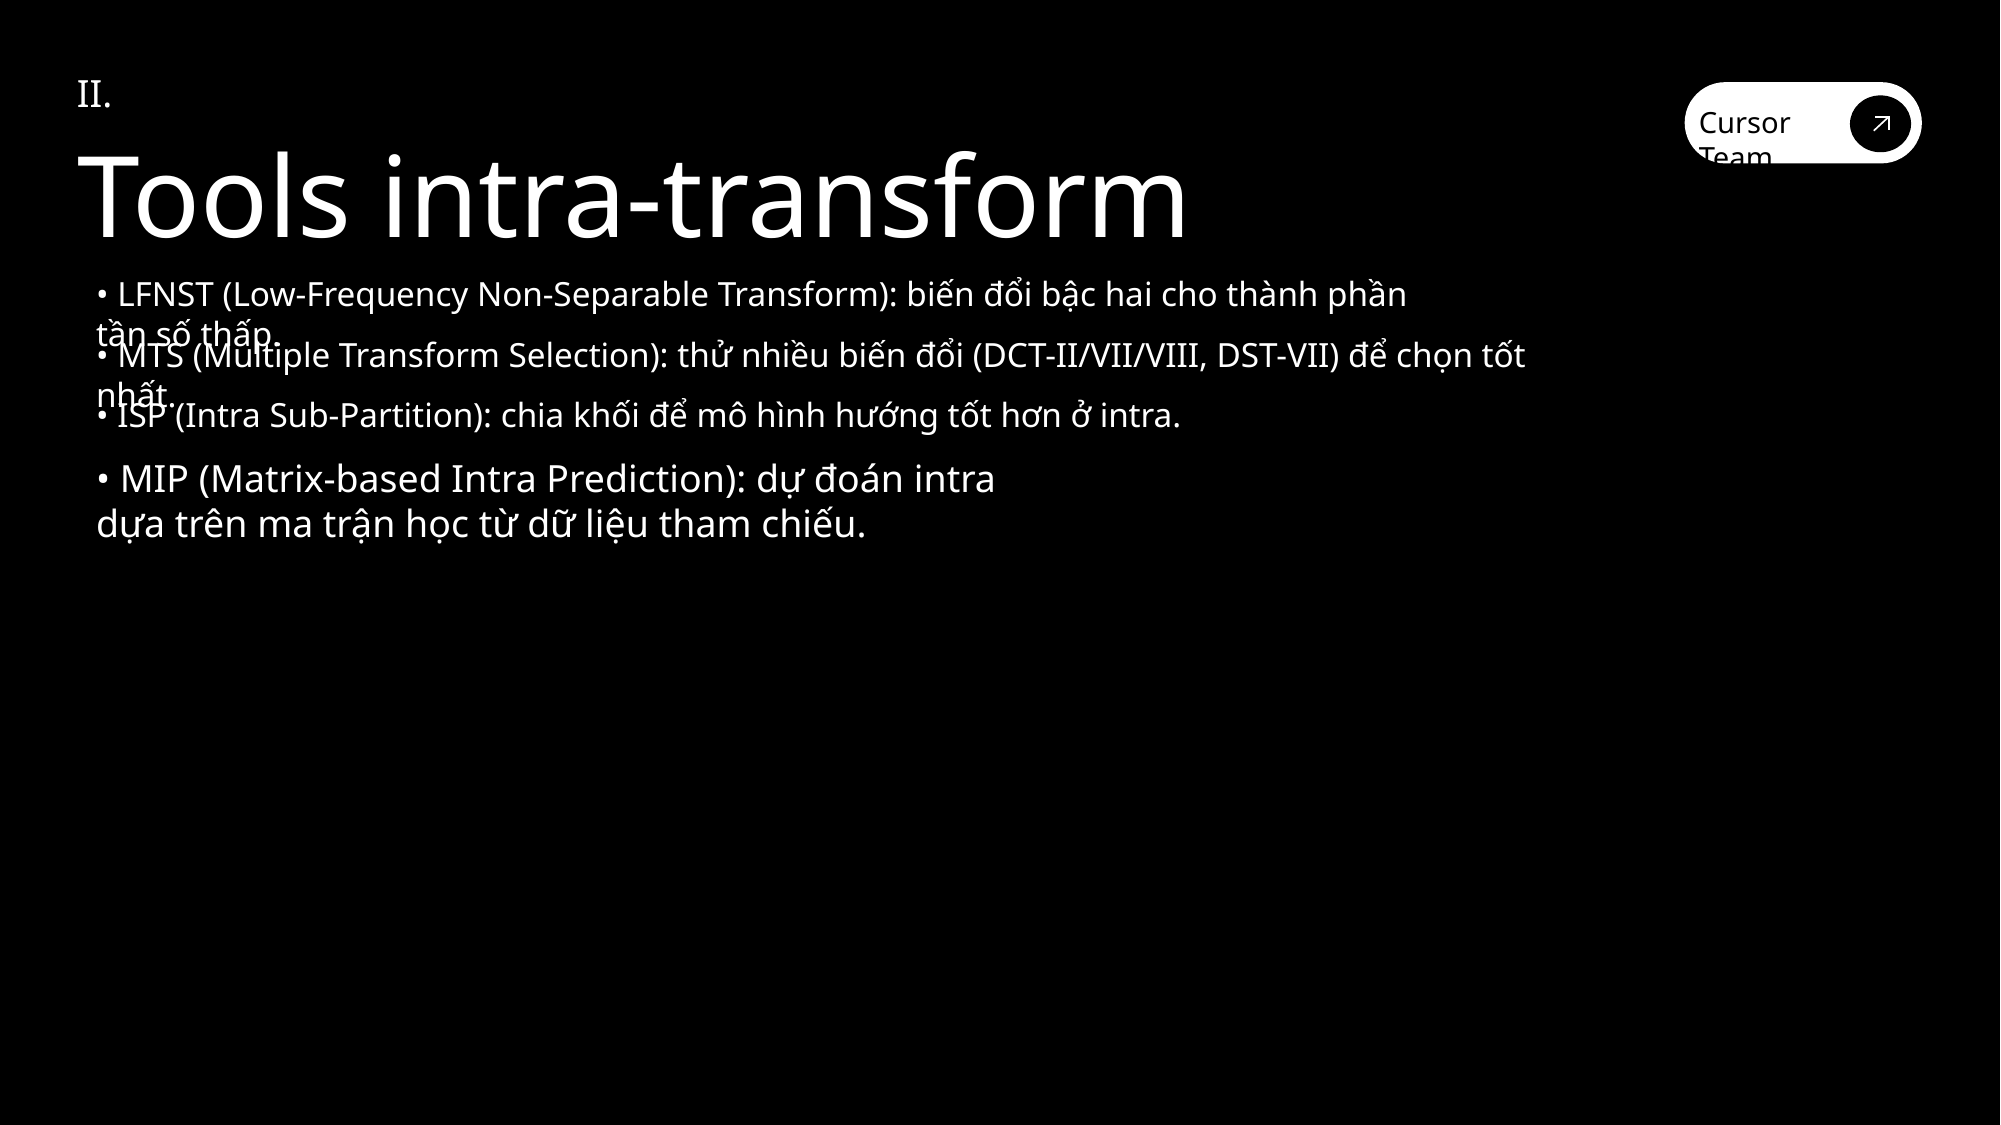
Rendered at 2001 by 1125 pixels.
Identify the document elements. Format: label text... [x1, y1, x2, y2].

text_box • MTS (Multiple Transform Selection): thử nhiều biến đổi (DCT-II/VII/VIII, DST-VII) để chọn tốt nhất. [81, 326, 1619, 421]
text_box Tools intra-transform [62, 117, 1410, 268]
text_box II. [62, 62, 344, 122]
text_box • ISP (Intra Sub‑Partition): chia khối để mô hình hướng tốt hơn ở intra. [81, 386, 1438, 442]
text_box • LFNST (Low‑Frequency Non‑Separable Transform): biến đổi bậc hai cho thành phần tần số thấp. [81, 265, 1471, 326]
text_box • MIP (Matrix‑based Intra Prediction): dự đoán intra dựa trên ma trận học từ dữ liệu tham chiếu. [81, 447, 1082, 553]
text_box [1684, 82, 1922, 164]
